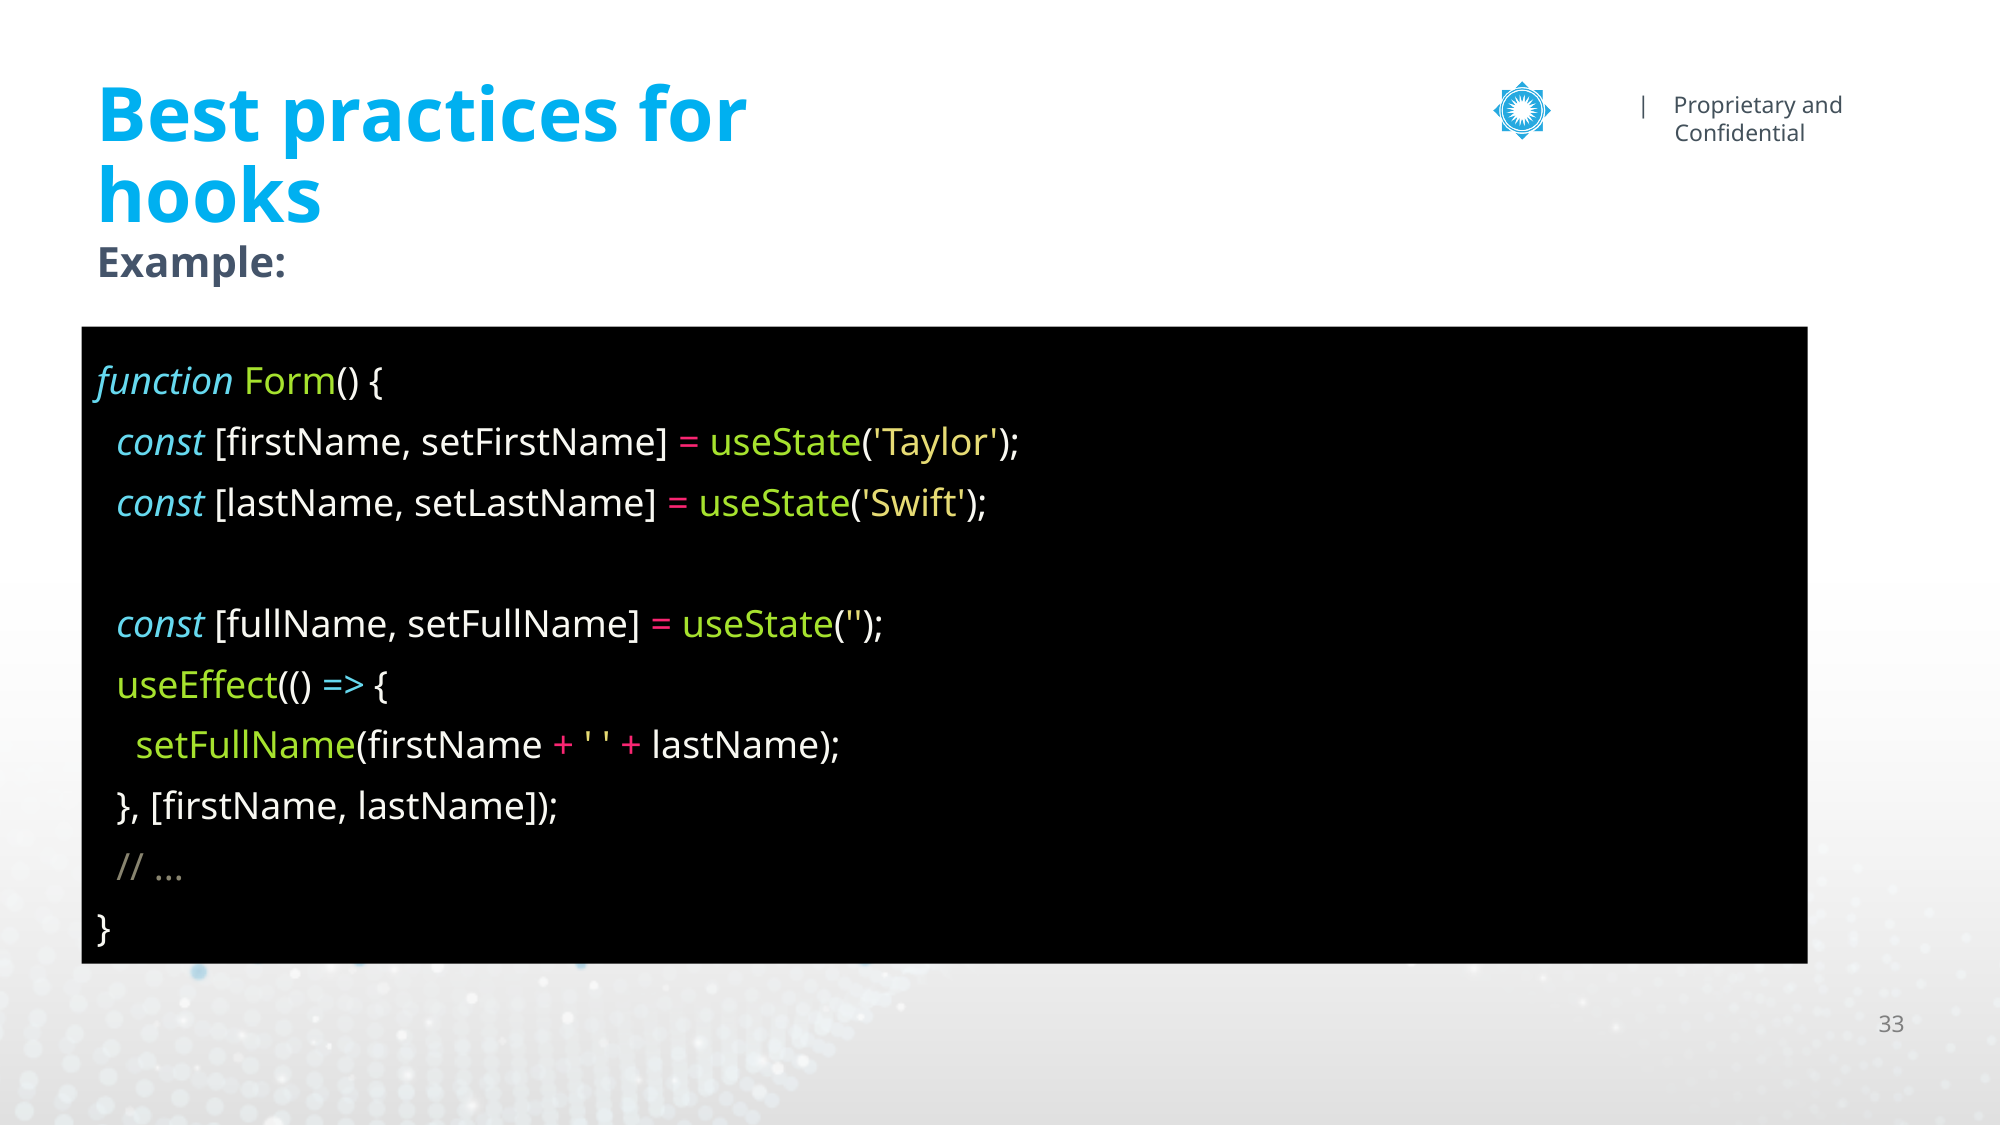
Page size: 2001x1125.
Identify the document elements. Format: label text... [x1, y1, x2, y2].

text_box function Form() { const [firstName, setFirstName] = useState('Taylor'); const [lastName, setLastName] = useState('Swift'); const [fullName, setFullName] = useState(''); useEffect(() => { setFullName(firstName + ' ' + lastName); }, [firstName, lastName]); // ... } [81, 326, 1808, 964]
list Example: [81, 234, 1433, 326]
picture [0, 0, 2000, 1125]
title Best practices for hooks [81, 69, 962, 183]
